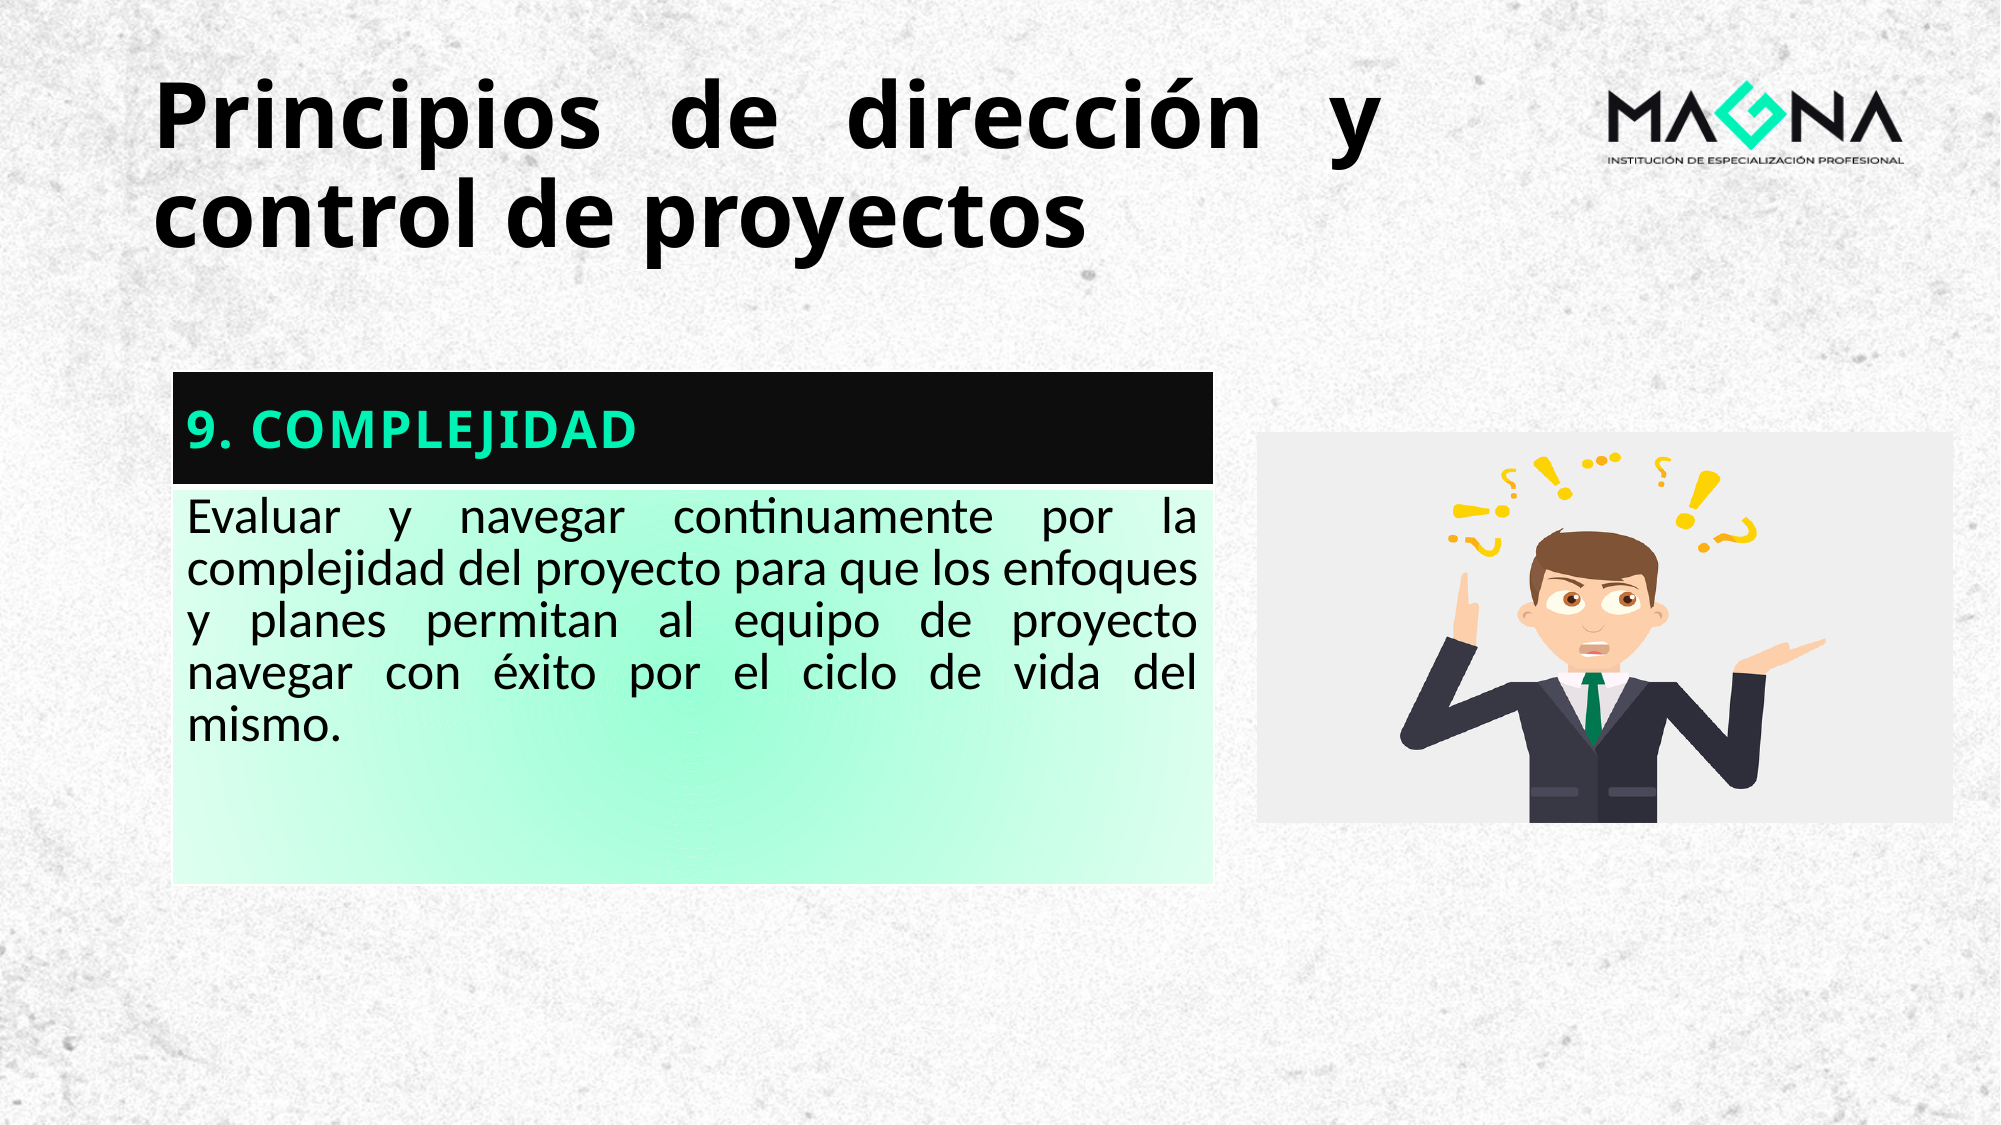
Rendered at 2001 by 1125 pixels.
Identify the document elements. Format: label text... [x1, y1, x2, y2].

picture [0, 0, 2001, 1125]
title Principios de dirección y control de proyectos [137, 59, 1399, 278]
table_cell Evaluar y navegar continuamente por la complejidad del proyecto para que los enfoques y planes permitan al equipo de proyecto navegar con éxito por el ciclo de vida del mismo. [173, 490, 1213, 884]
table_header 9. COMPLEJIDAD [173, 372, 1213, 484]
